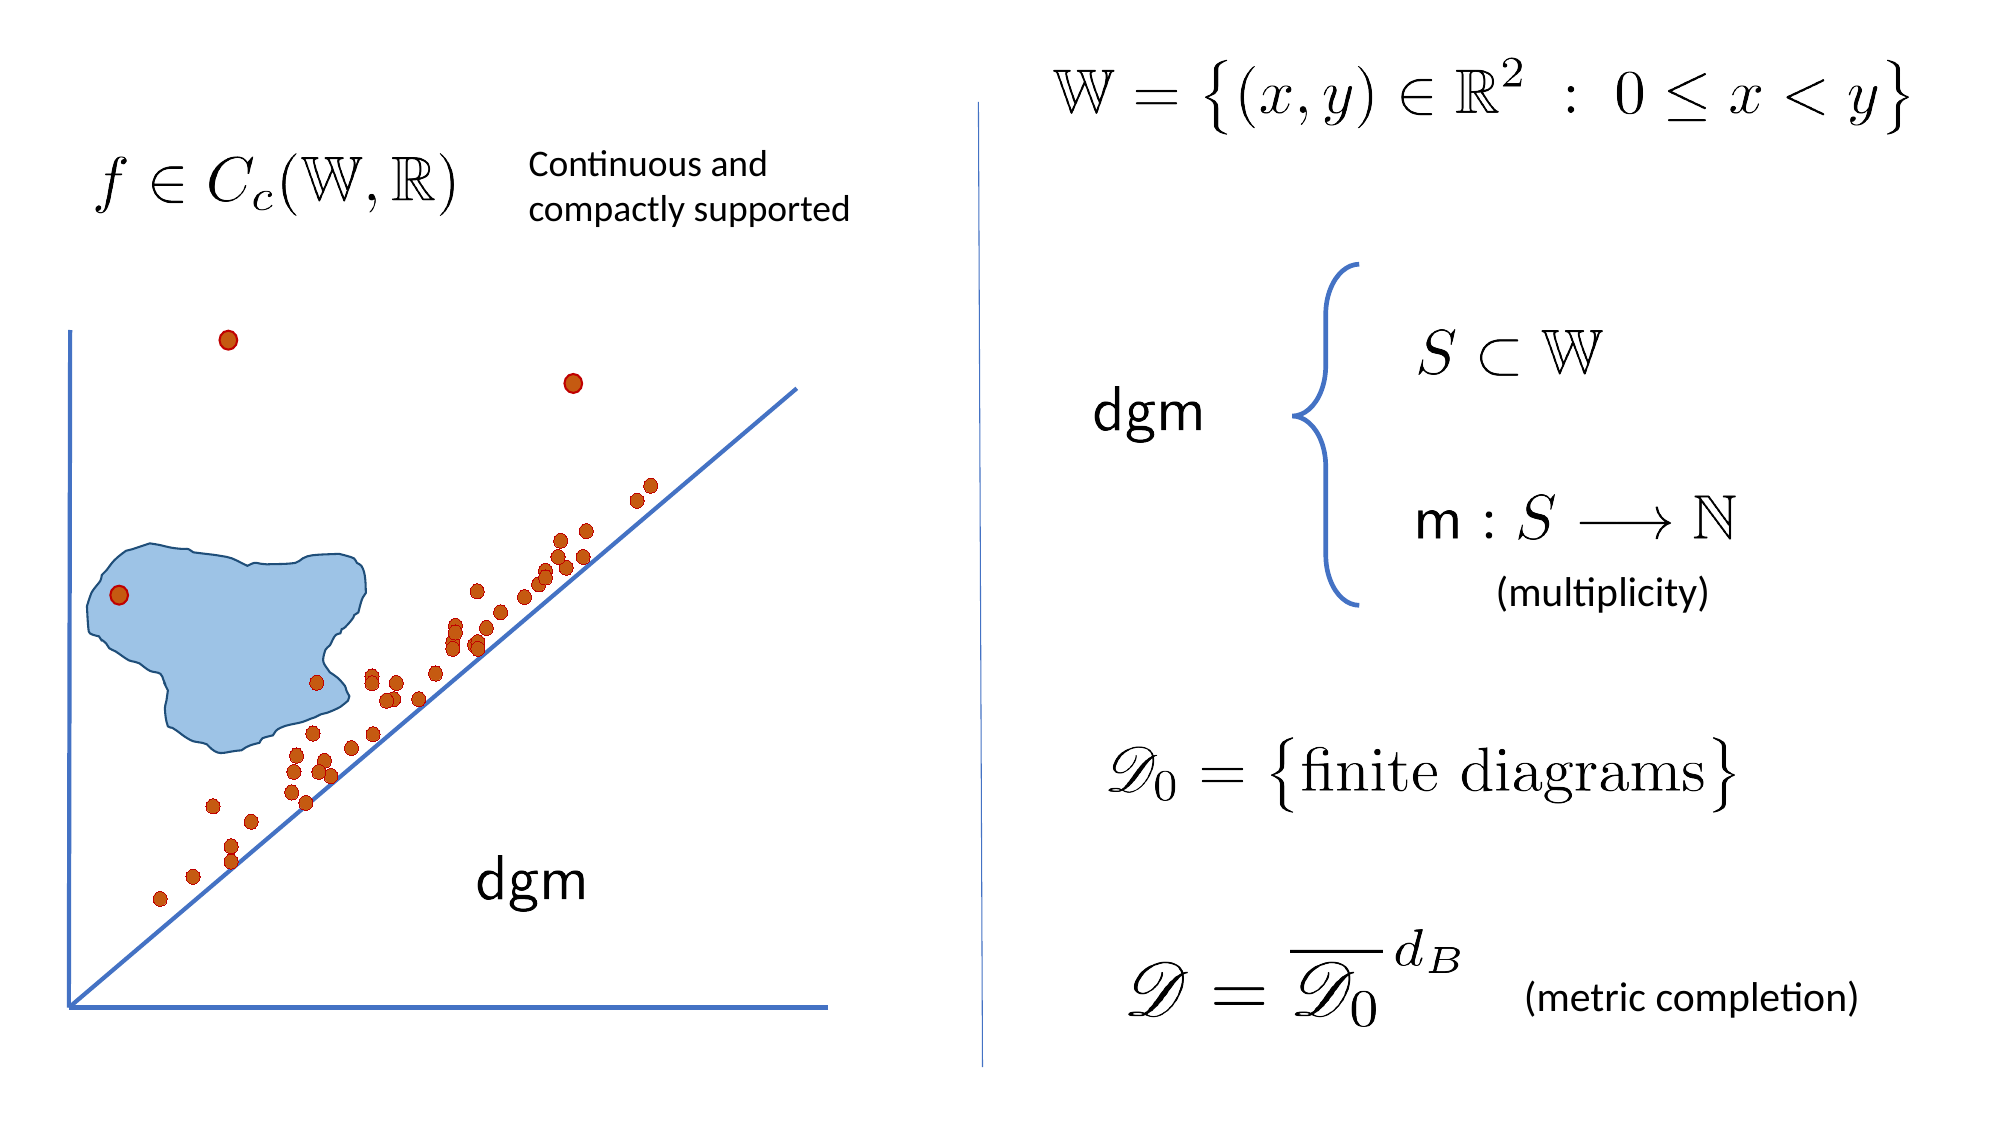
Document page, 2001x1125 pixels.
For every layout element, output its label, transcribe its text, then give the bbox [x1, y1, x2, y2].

text_box [1292, 263, 1360, 606]
picture [1094, 386, 1201, 443]
text_box (metric completion) [1509, 962, 1890, 1028]
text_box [978, 101, 983, 1068]
text_box (multiplicity) [1480, 557, 1765, 623]
picture [1053, 57, 1909, 135]
picture [1108, 737, 1735, 813]
picture [1128, 929, 1460, 1027]
picture [1418, 494, 1736, 540]
picture [95, 153, 454, 216]
text_box Continuous and compactly supported [513, 131, 868, 237]
picture [1418, 329, 1603, 376]
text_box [68, 330, 829, 1008]
